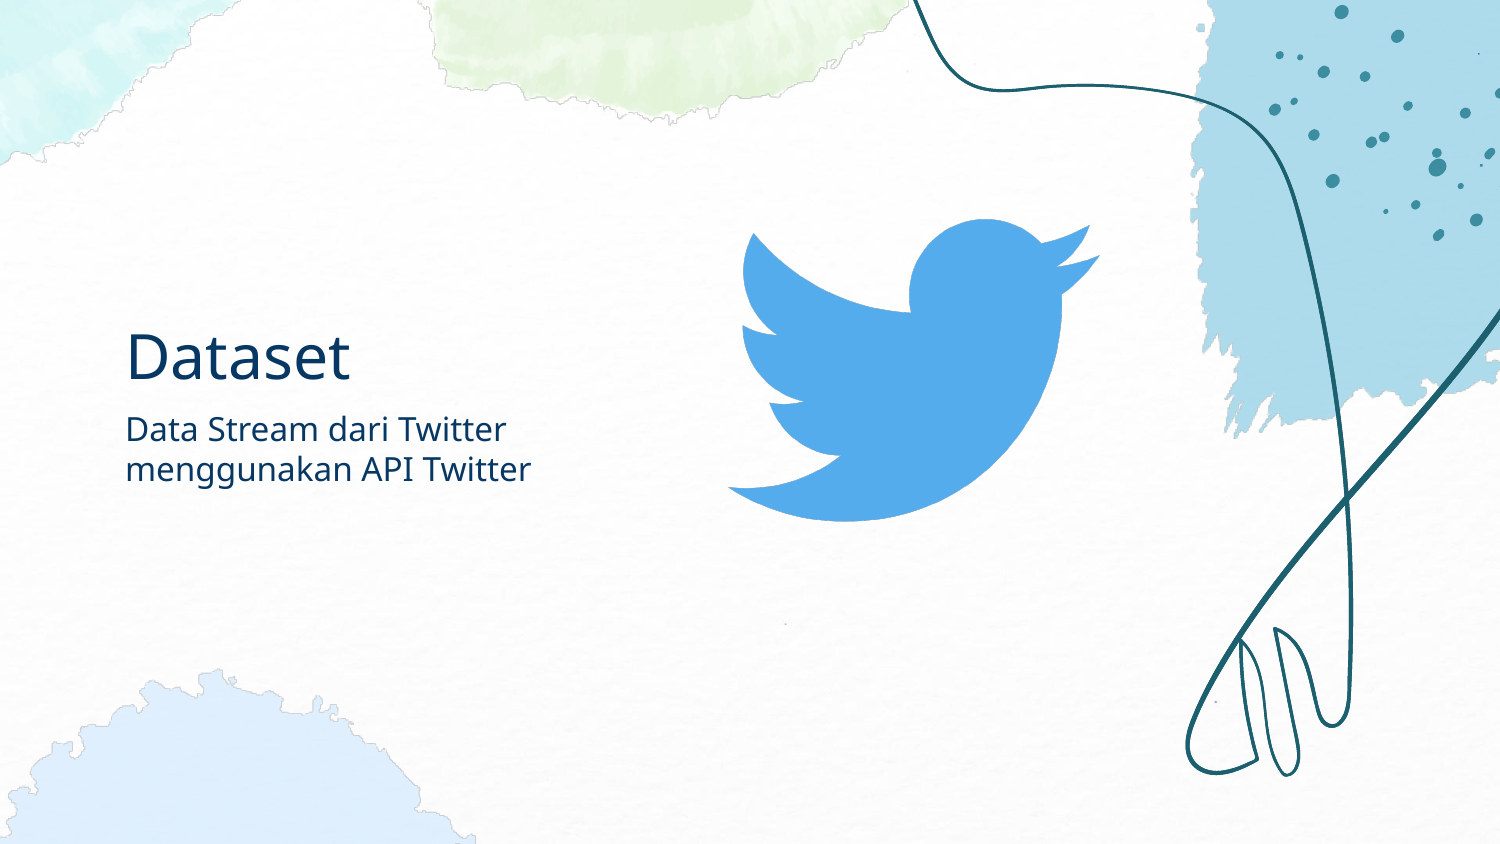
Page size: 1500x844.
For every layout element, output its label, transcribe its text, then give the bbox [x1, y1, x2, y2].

subtitle Data Stream dari Twitter menggunakan API Twitter [110, 382, 631, 513]
title Dataset [110, 307, 538, 402]
picture [1242, 507, 1348, 773]
picture [0, 0, 1500, 844]
picture [918, 0, 1190, 95]
picture [1191, 0, 1500, 490]
picture [1190, 644, 1255, 770]
text_box [913, 0, 1500, 777]
